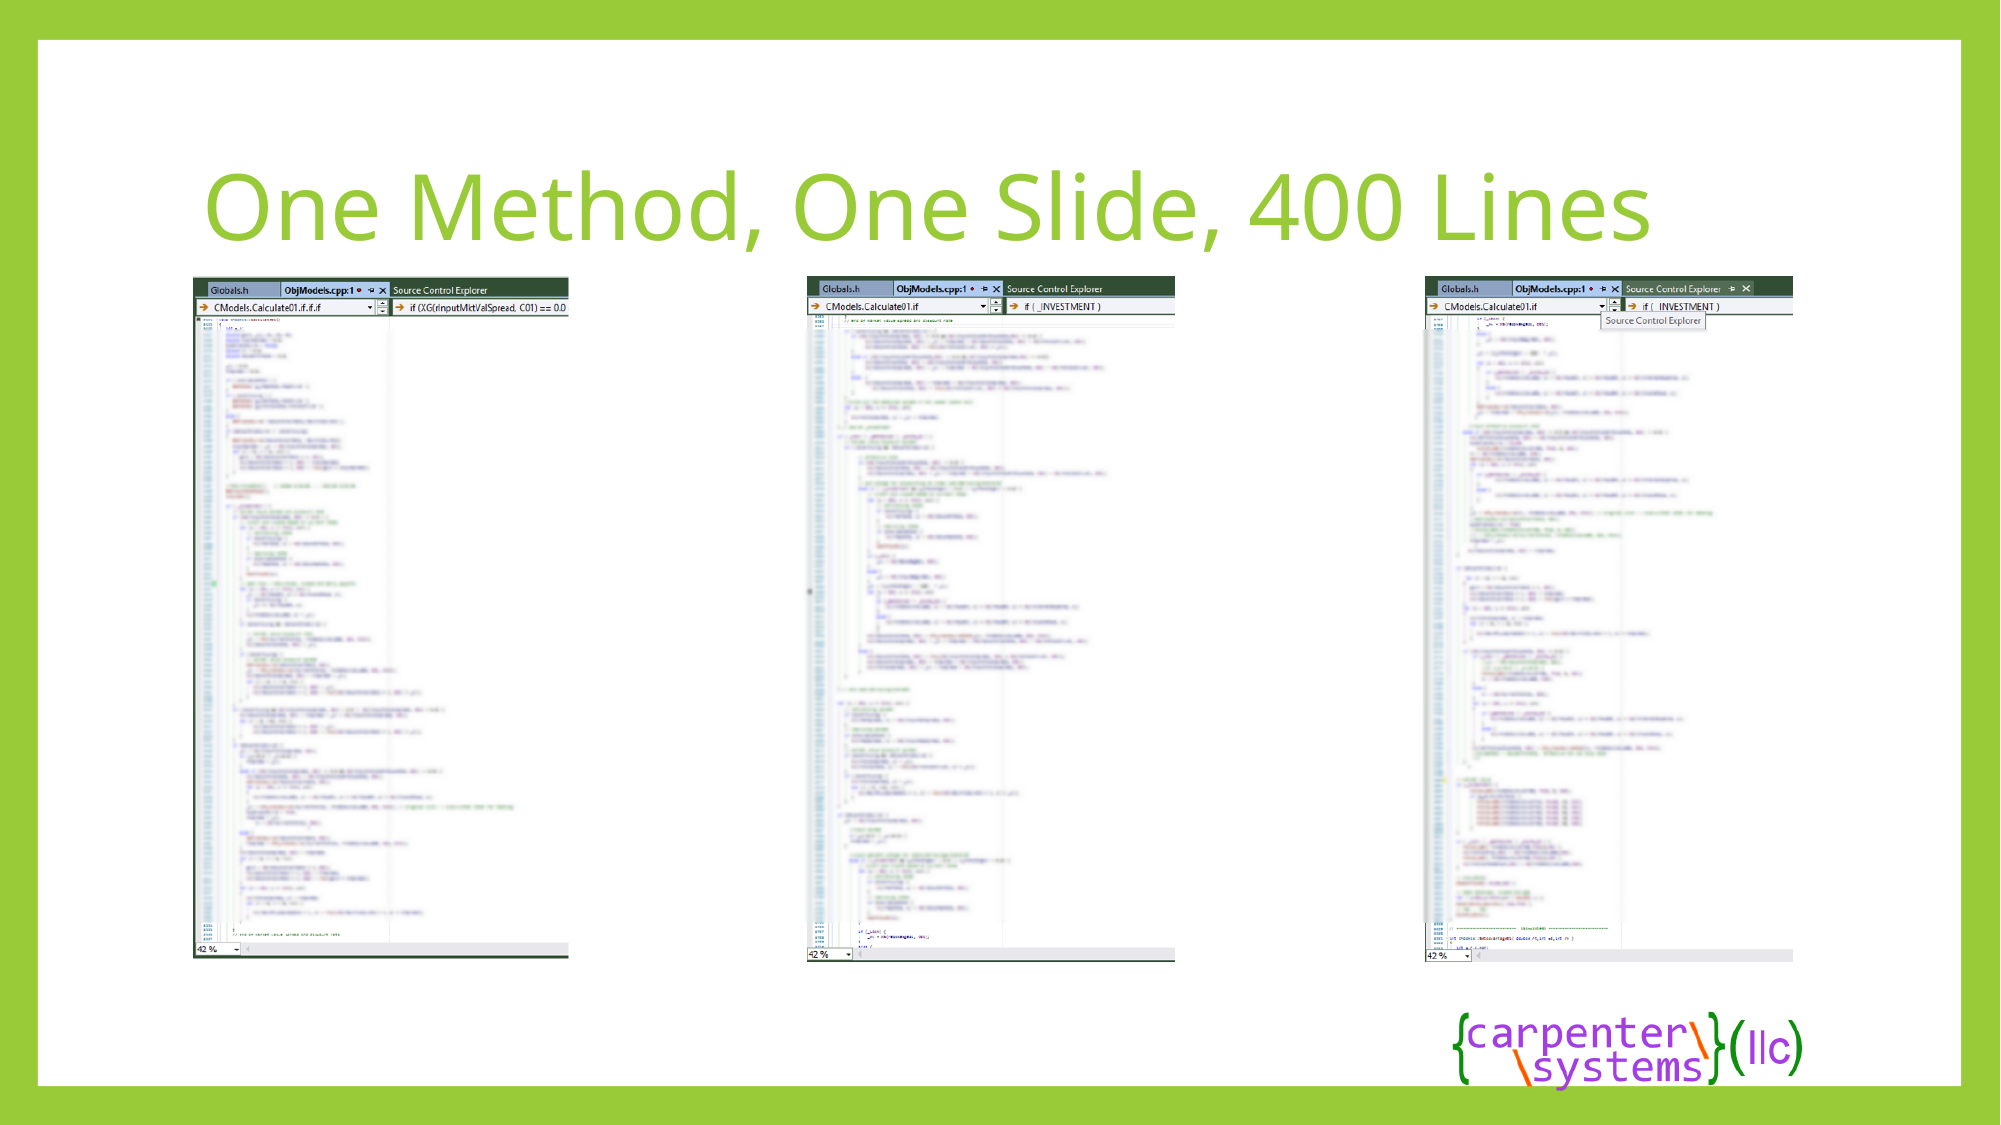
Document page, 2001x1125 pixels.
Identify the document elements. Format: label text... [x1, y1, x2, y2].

title One Method, One Slide, 400 Lines [187, 99, 1808, 323]
picture [187, 273, 1796, 966]
picture [1452, 1011, 1829, 1091]
